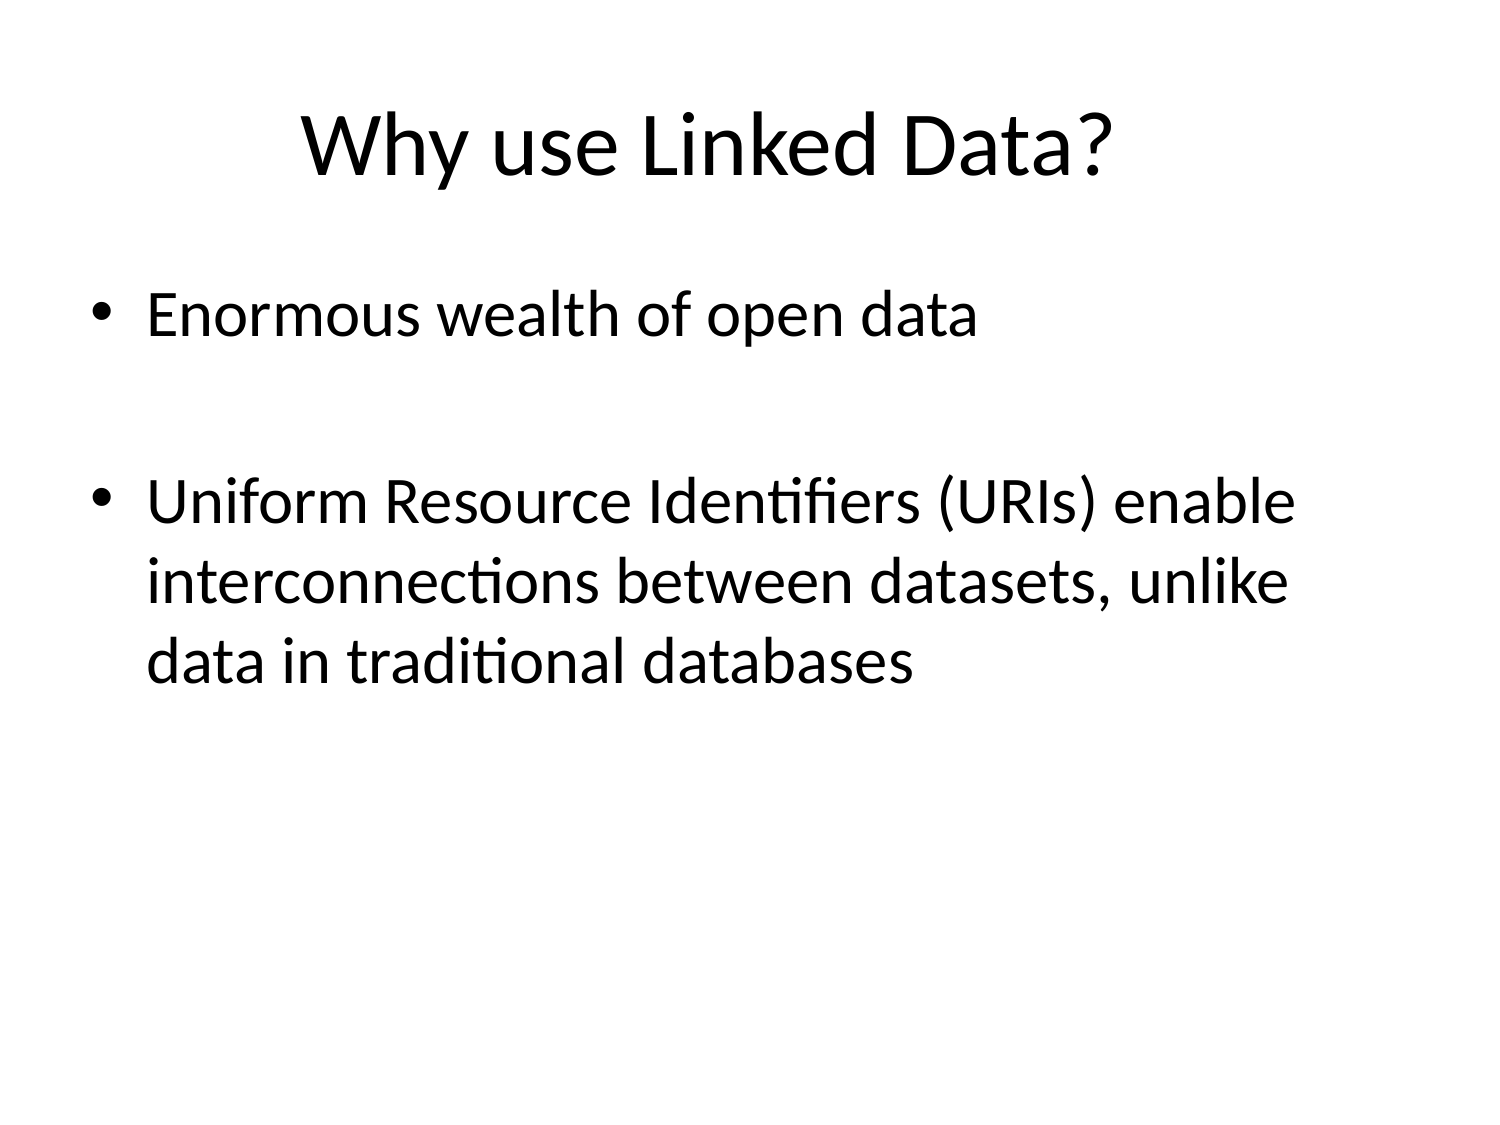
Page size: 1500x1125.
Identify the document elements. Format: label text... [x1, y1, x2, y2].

title Why use Linked Data? [75, 45, 1425, 233]
list Enormous wealth of open data Uniform Resource Identifiers (URIs) enable interconnections between datasets, unlike data in traditional databases [75, 262, 1425, 1005]
